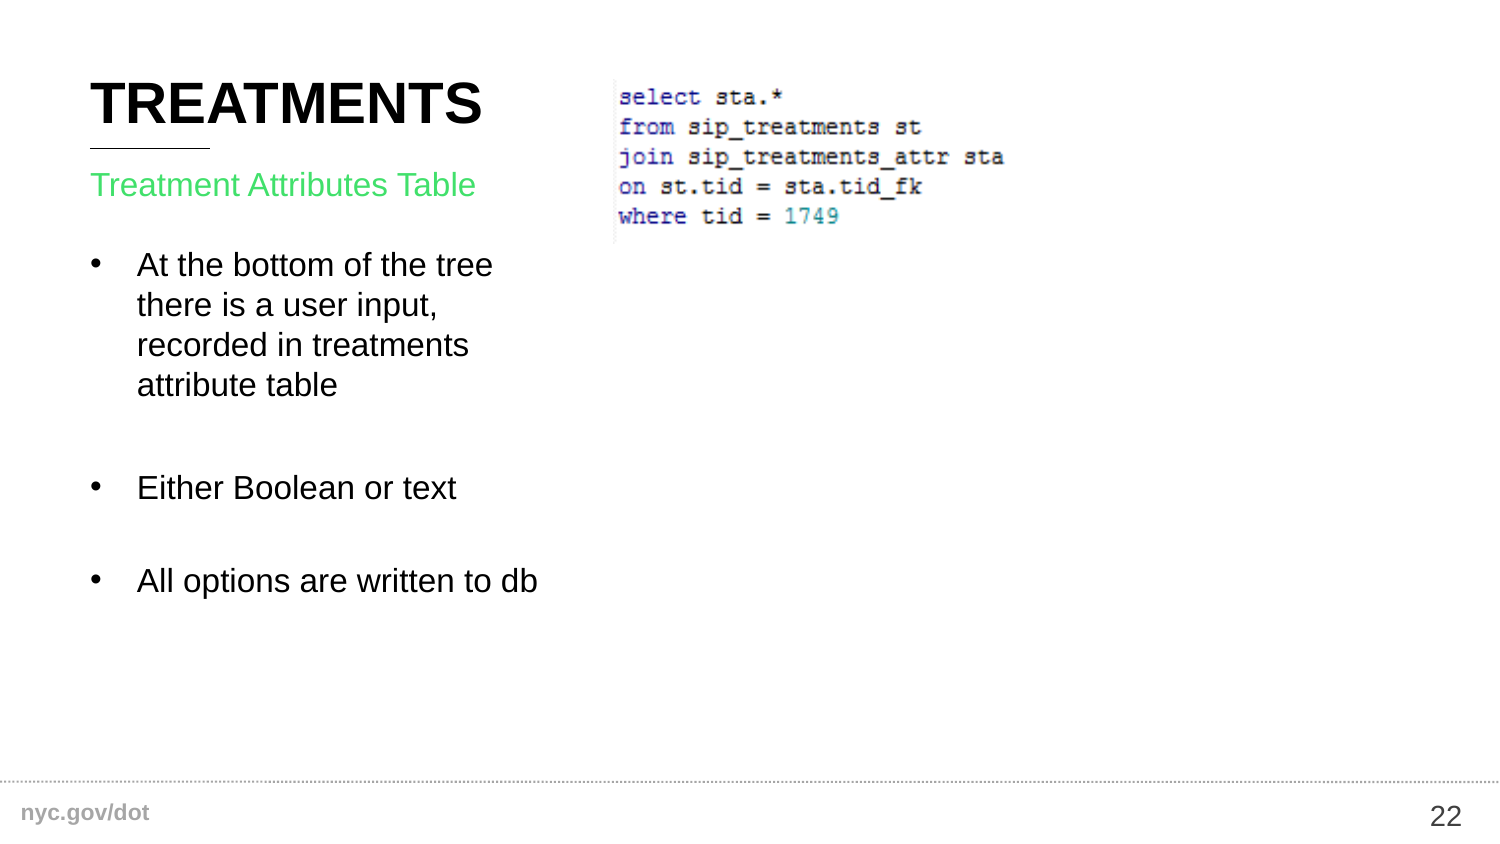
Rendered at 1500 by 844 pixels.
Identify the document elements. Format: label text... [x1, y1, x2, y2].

list Treatment Attributes Table [75, 155, 607, 200]
list At the bottom of the tree there is a user input, recorded in treatments attribute table Either Boolean or text All options are written to db [75, 235, 555, 754]
slide_number 22 [1127, 790, 1478, 836]
title Treatments [75, 54, 1425, 145]
picture [612, 79, 1013, 244]
